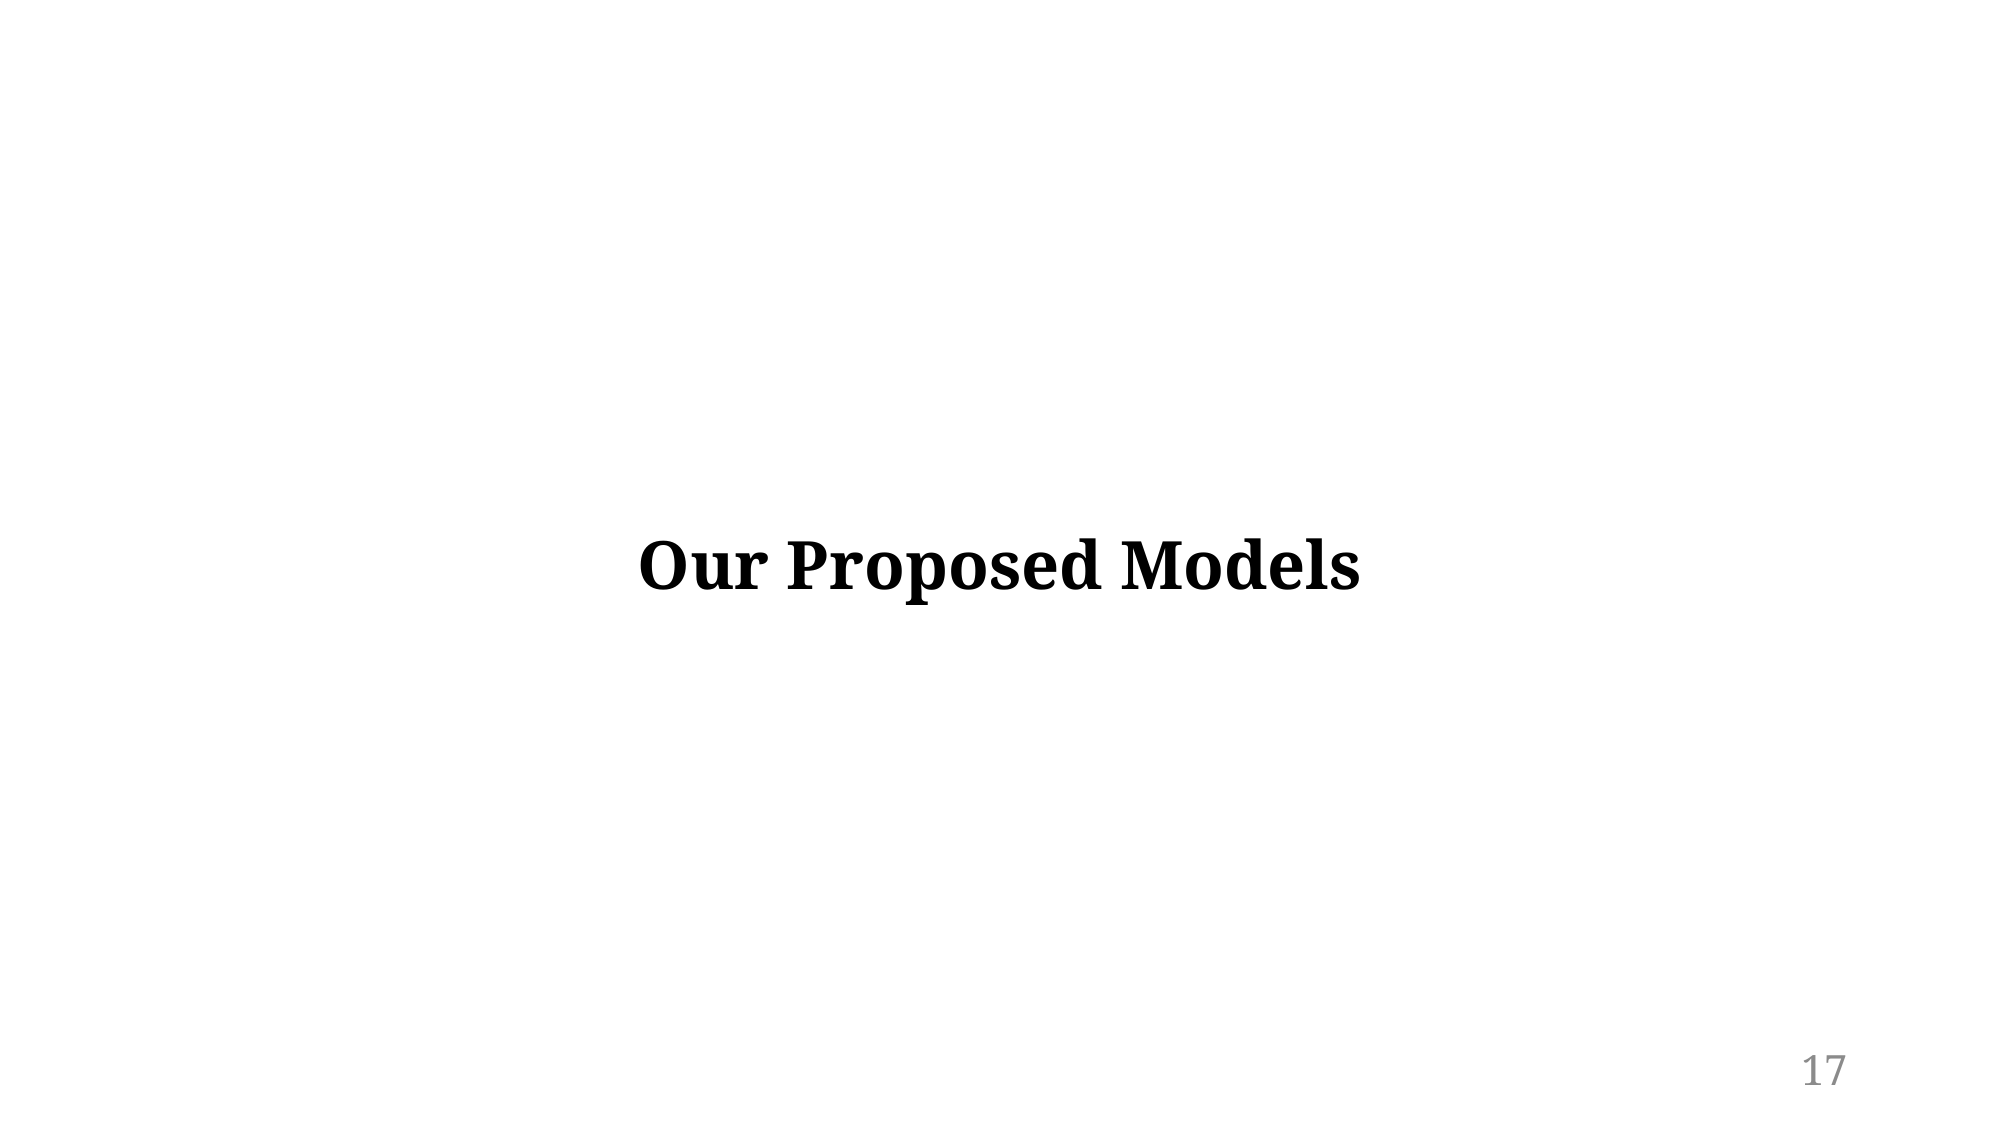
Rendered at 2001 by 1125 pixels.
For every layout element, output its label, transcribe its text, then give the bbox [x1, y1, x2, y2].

slide_number 16 [1412, 1042, 1863, 1103]
list Our Proposed Models [137, 265, 1863, 1014]
